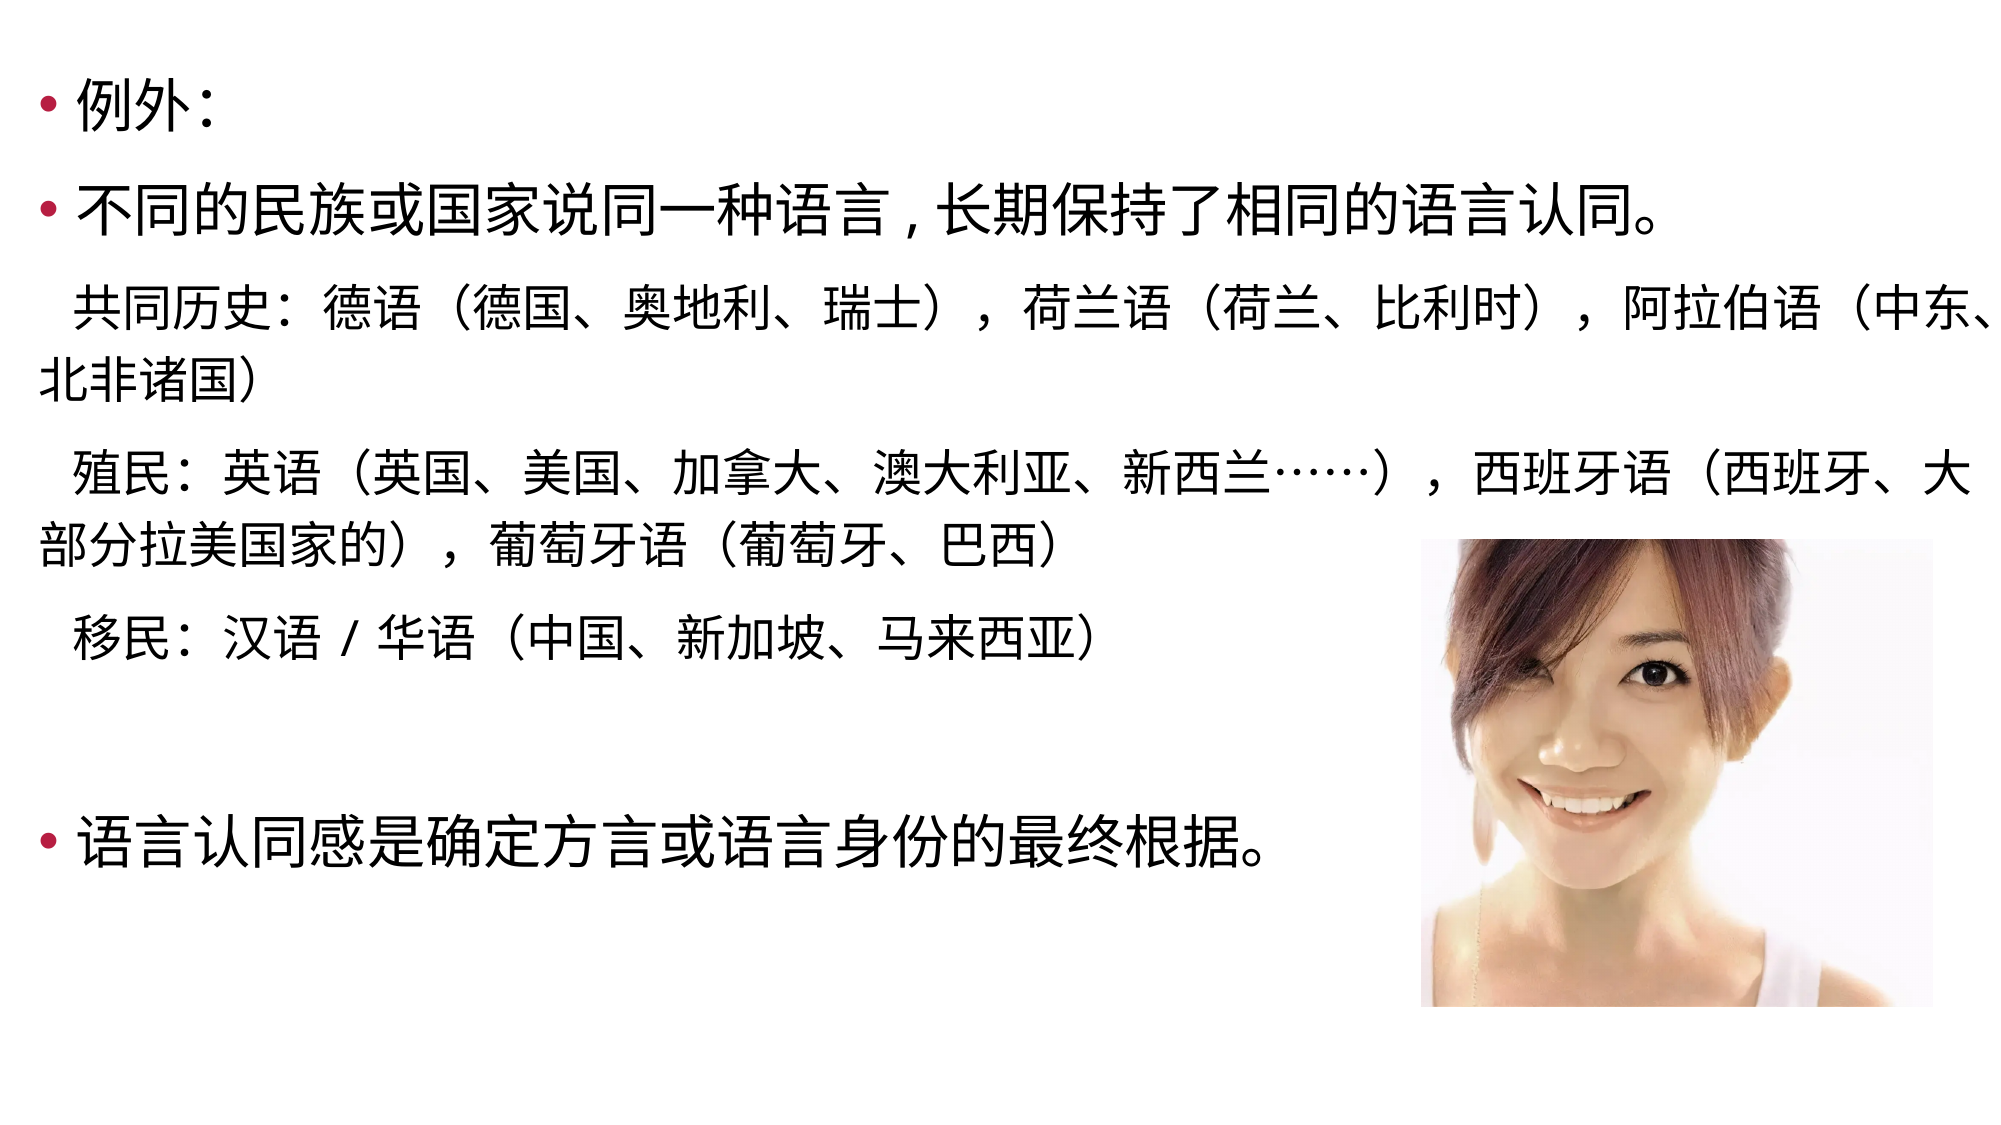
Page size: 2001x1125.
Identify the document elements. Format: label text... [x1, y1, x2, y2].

list 例外： 不同的民族或国家说同一种语言,长期保持了相同的语言认同。 共同历史：德语（德国、奥地利、瑞士），荷兰语（荷兰、比利时），阿拉伯语（中东、北非诸国） 殖民：英语（英国、美国、加拿大、澳大利亚、新西兰……），西班牙语（西班牙、大部分拉美国家的），葡萄牙语（葡萄牙、巴西） 移民：汉语/华语（中国、新加坡、马来西亚） 语言认同感是确定方言或语言身份的最终根据。 [23, 47, 1990, 1097]
picture [1421, 539, 1933, 1007]
